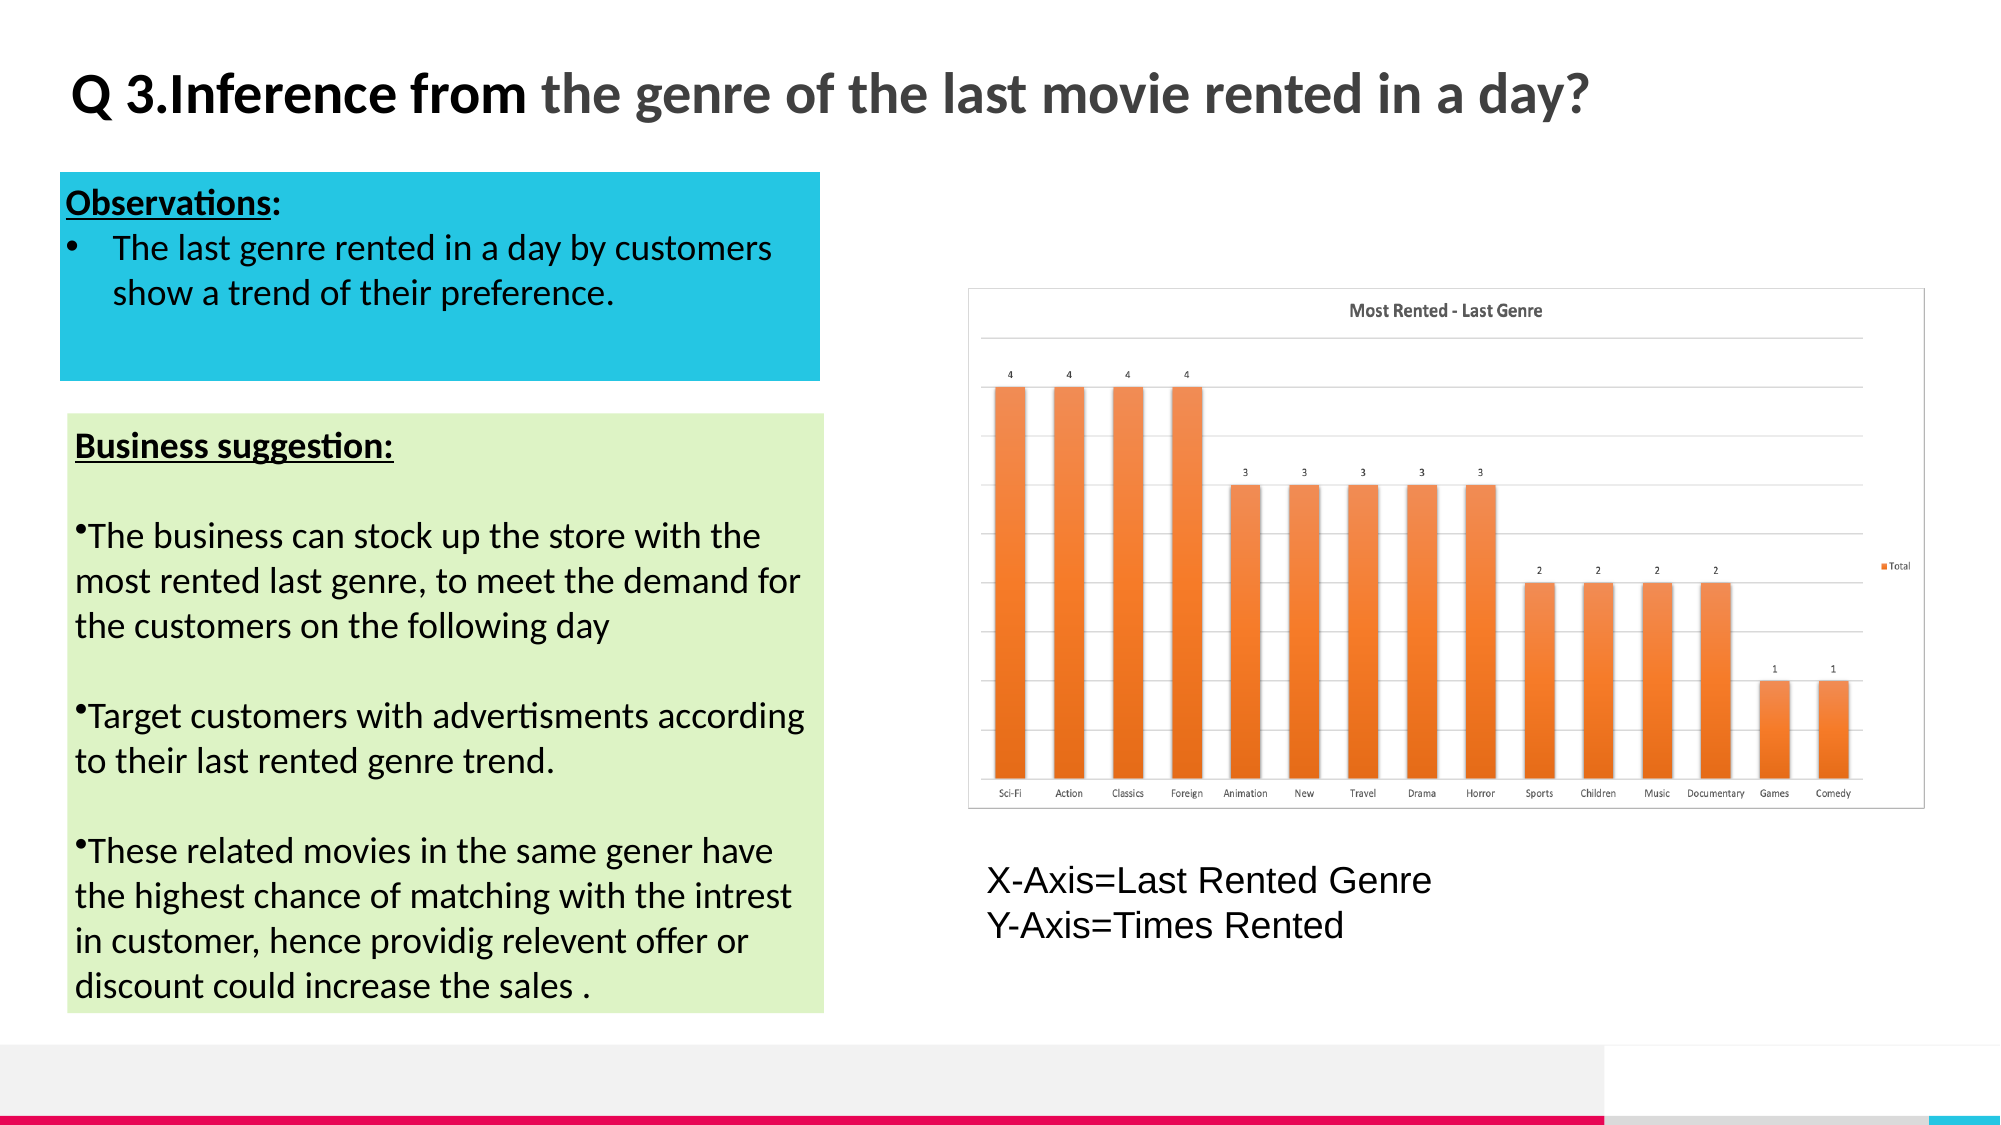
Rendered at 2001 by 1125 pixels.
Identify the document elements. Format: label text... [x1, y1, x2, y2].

text_box X-Axis=Last Rented Genre Y-Axis=Times Rented [971, 848, 1729, 950]
picture [967, 287, 1925, 810]
text_box Business suggestion: The business can stock up the store with the most rented last genre, to meet the demand for the customers on the following day Target customers with advertisments according to their last rented genre trend. These related movies in the same gener have the highest chance of matching with the intrest in customer, hence providig relevent offer or discount could increase the sales . [67, 413, 824, 1014]
text_box Observations: The last genre rented in a day by customers show a trend of their preference. [58, 170, 822, 383]
text_box Q 3.Inference from the genre of the last movie rented in a day? [57, 48, 1961, 157]
